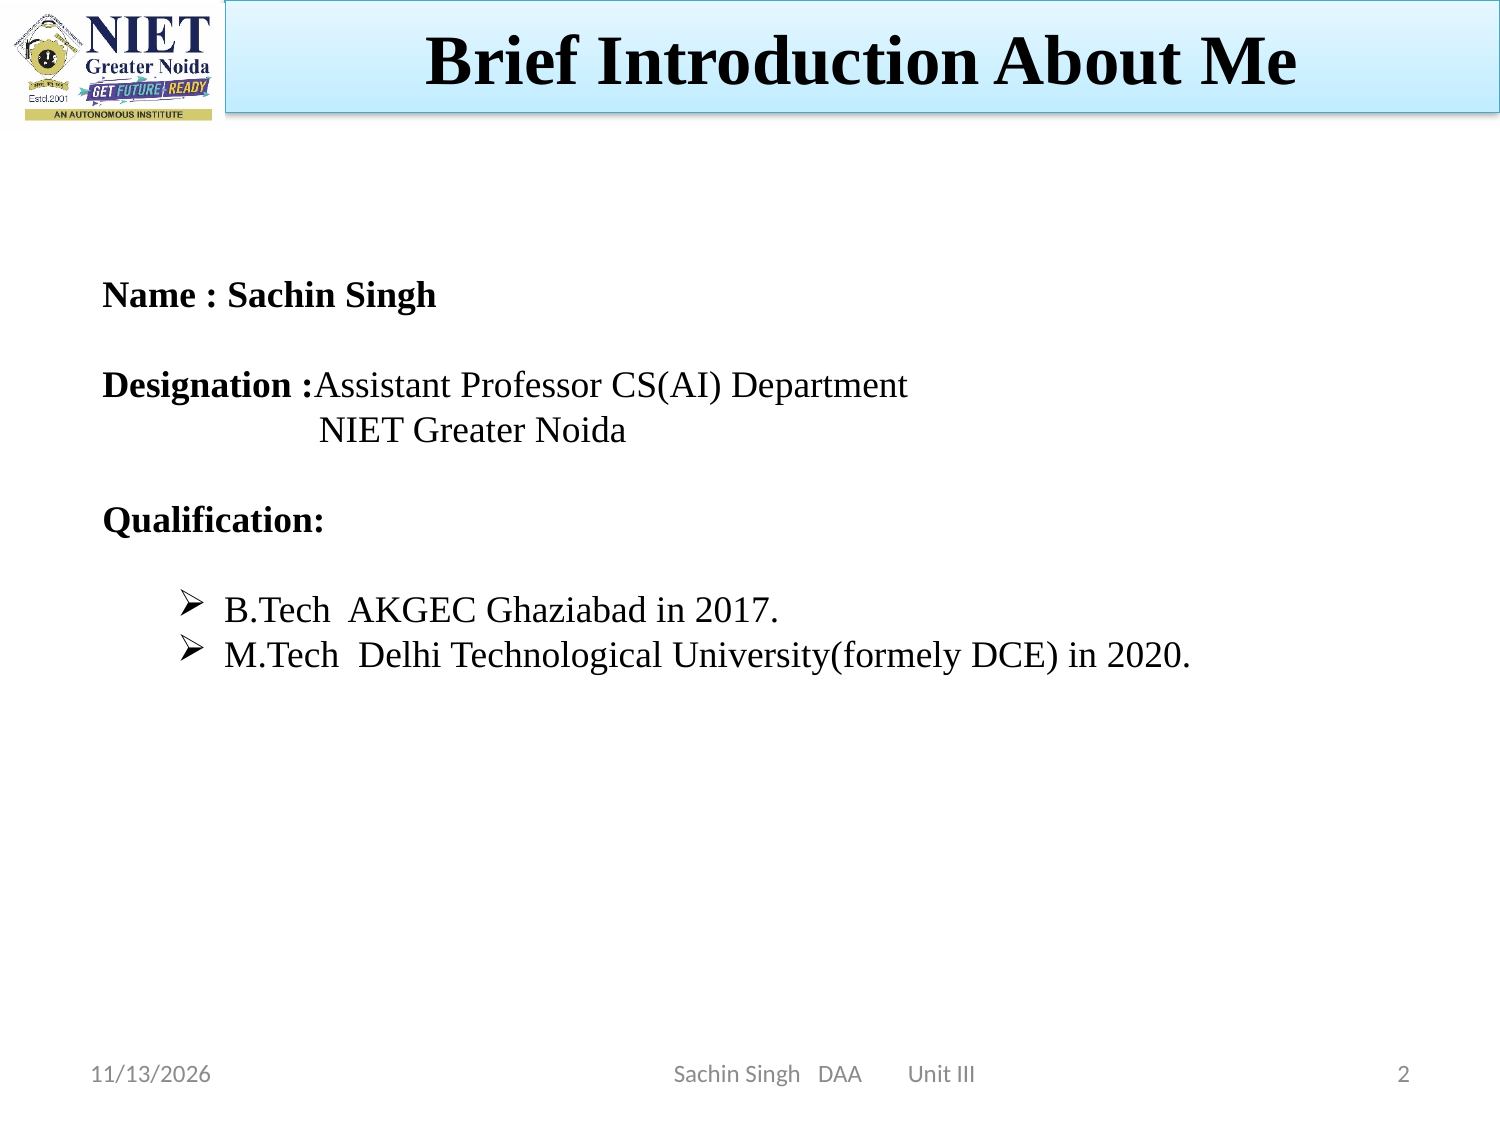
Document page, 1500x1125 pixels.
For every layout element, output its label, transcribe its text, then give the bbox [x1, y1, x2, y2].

footer Sachin Singh DAA Unit III [412, 1042, 1238, 1103]
text_box Name : Sachin Singh Designation :Assistant Professor CS(AI) Department NIET Greater Noida Qualification: B.Tech AKGEC Ghaziabad in 2017. M.Tech Delhi Technological University(formely DCE) in 2020. [87, 262, 1438, 863]
picture [0, 2, 226, 132]
text_box Brief Introduction About Me [224, 0, 1500, 113]
slide_number 2 [1238, 1042, 1425, 1103]
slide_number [75, 1042, 412, 1103]
